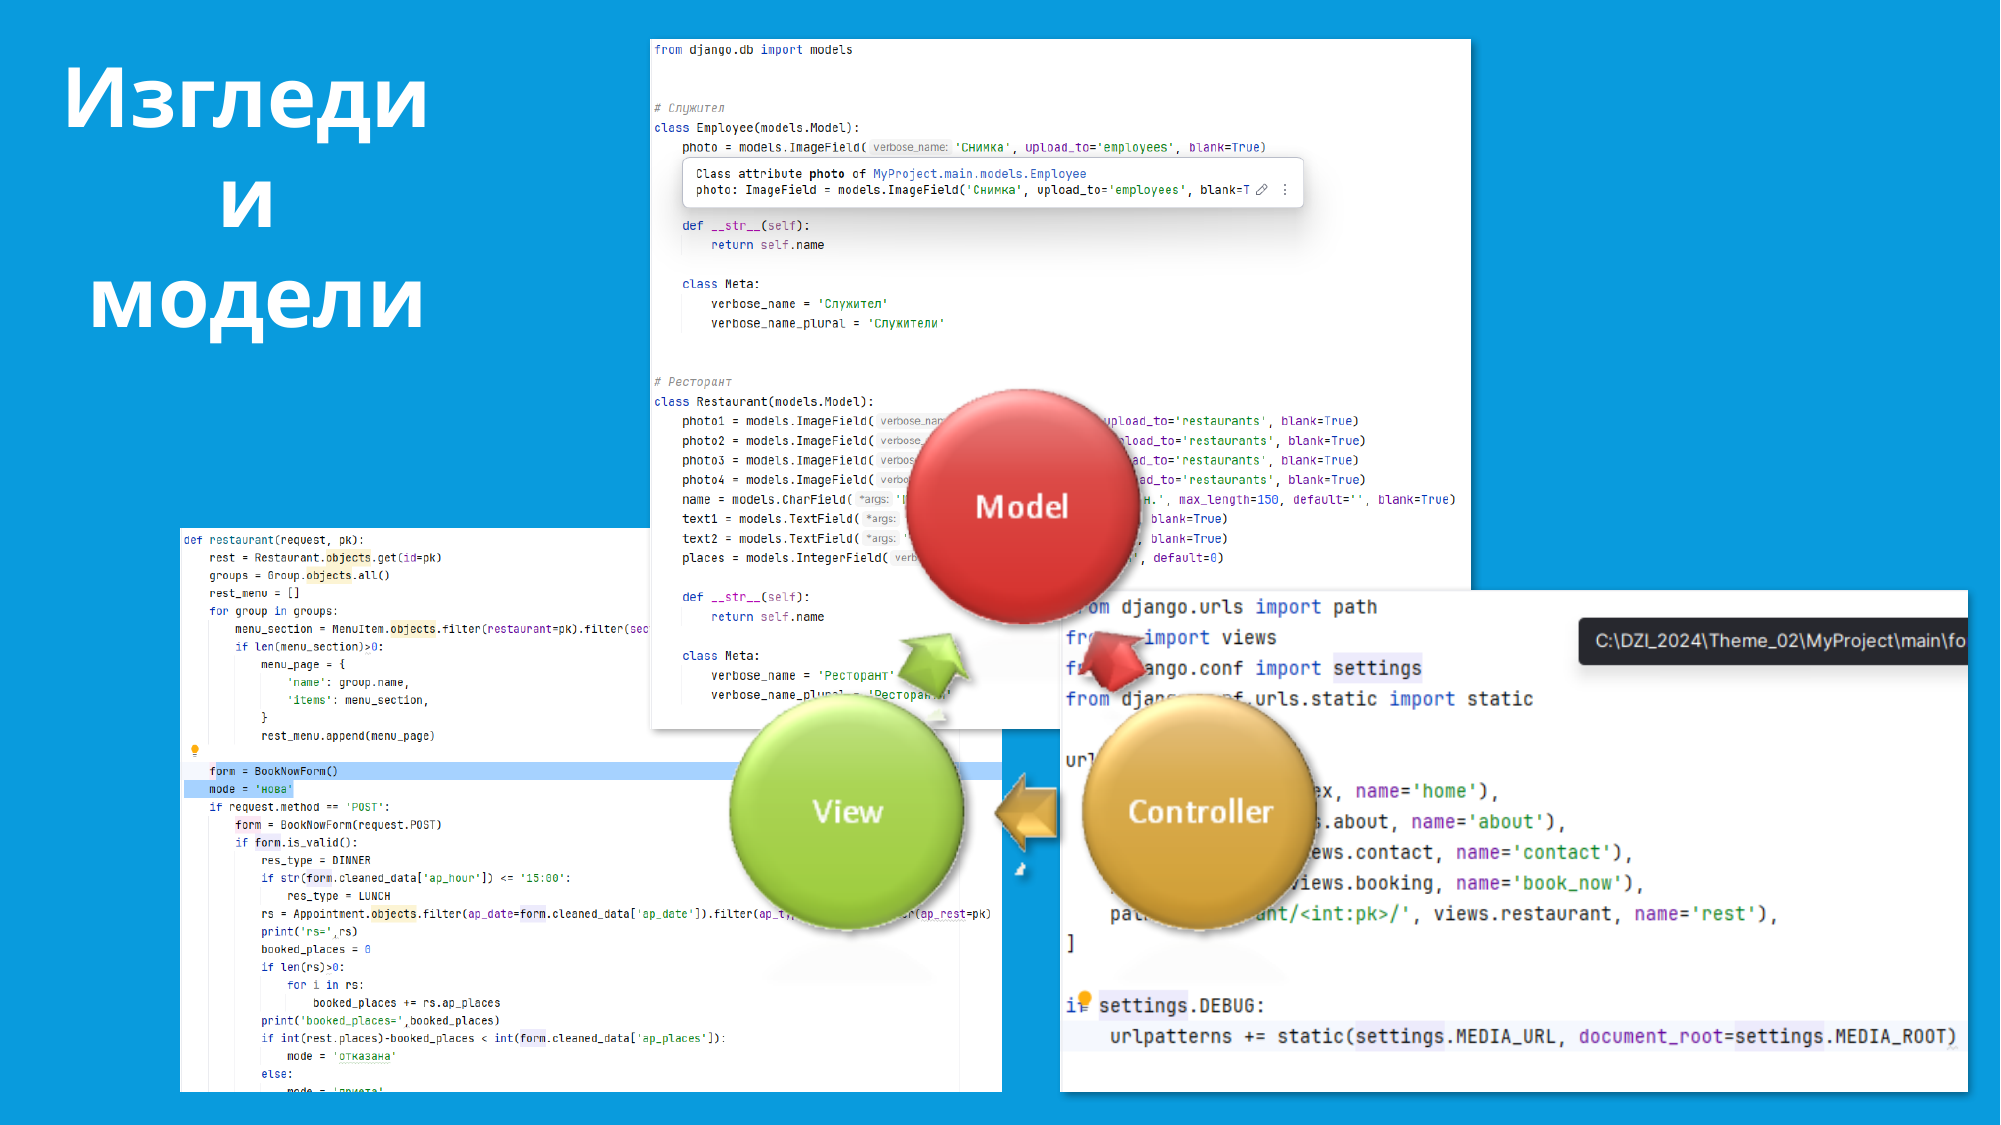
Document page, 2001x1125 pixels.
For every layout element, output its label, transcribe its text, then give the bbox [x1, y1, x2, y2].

text_box Изгледи и модели [47, 36, 469, 352]
picture [1015, 863, 1025, 875]
picture [181, 40, 1967, 1091]
